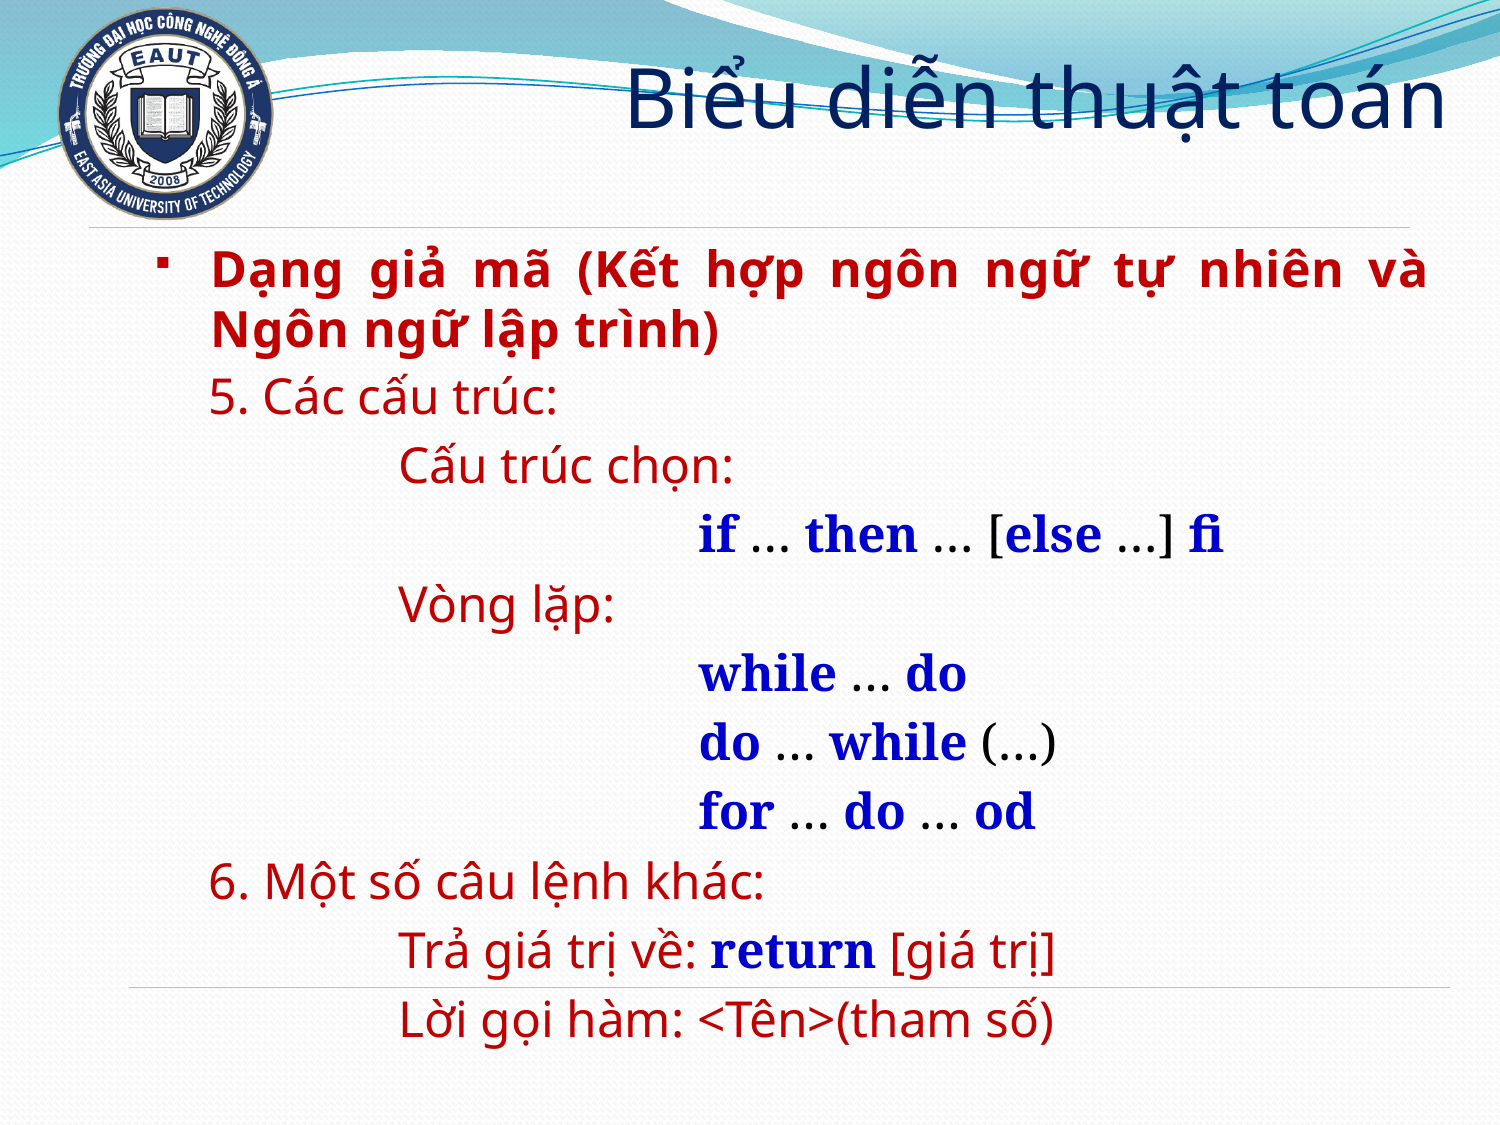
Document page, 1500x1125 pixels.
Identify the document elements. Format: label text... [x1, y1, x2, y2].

text_box 5. Các cấu trúc: Cấu trúc chọn: if … then … [else …] fi Vòng lặp: while … do do … while (…) for … do … od 6. Một số câu lệnh khác: Trả giá trị về: return [giá trị] Lời gọi hàm: <Tên>(tham số) [128, 356, 1500, 1062]
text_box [0, 0, 1451, 988]
text_box Bài toán max – Đánh giá tổng quát [128, 356, 1456, 998]
